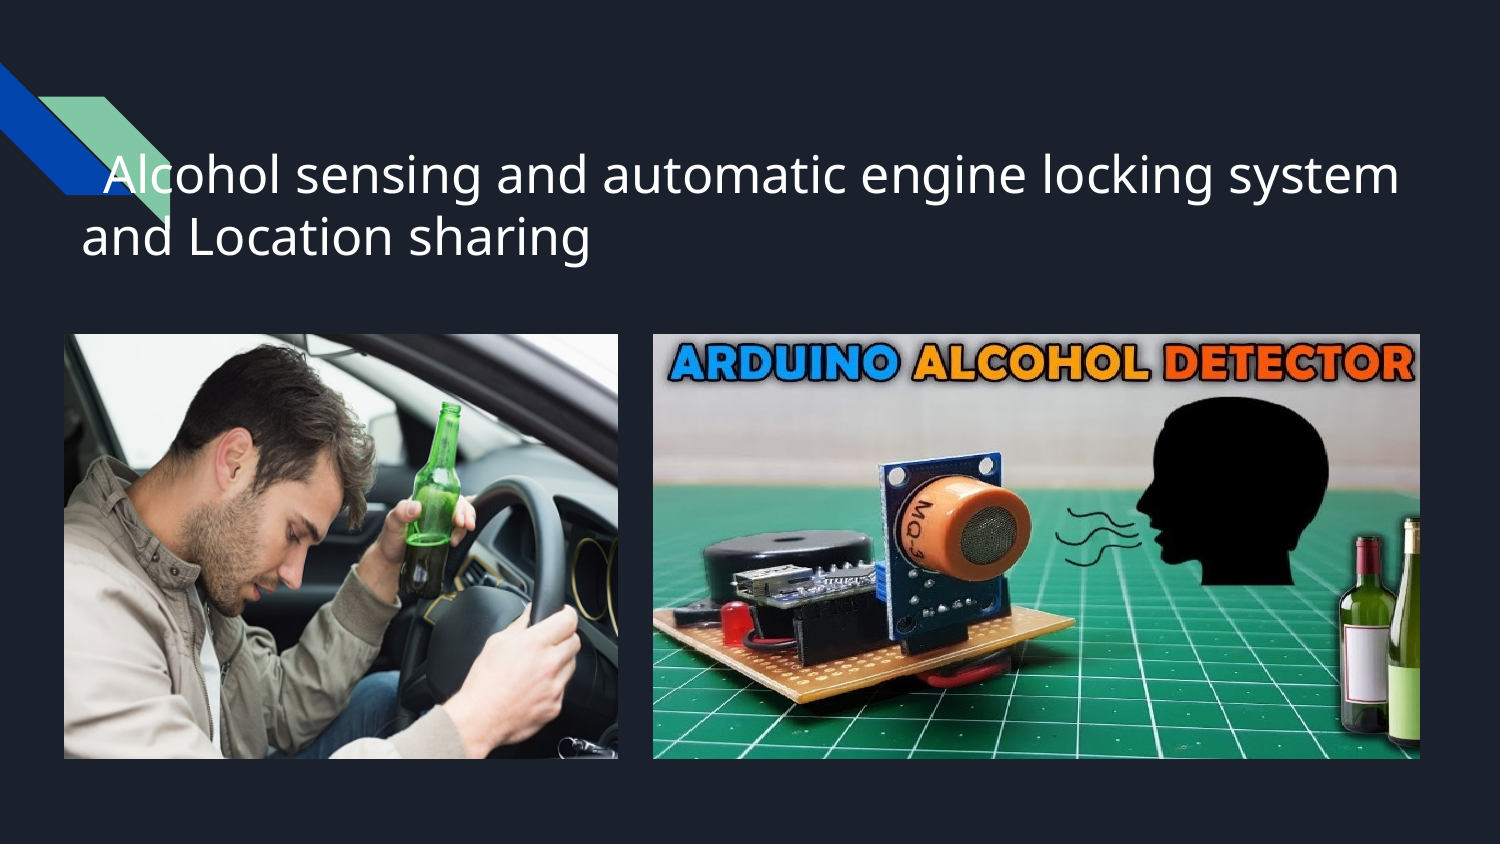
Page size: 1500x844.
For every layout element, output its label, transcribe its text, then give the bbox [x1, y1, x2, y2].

picture [653, 333, 1421, 759]
title Alcohol sensing and automatic engine locking system and Location sharing [64, 126, 1420, 344]
picture [64, 333, 618, 759]
